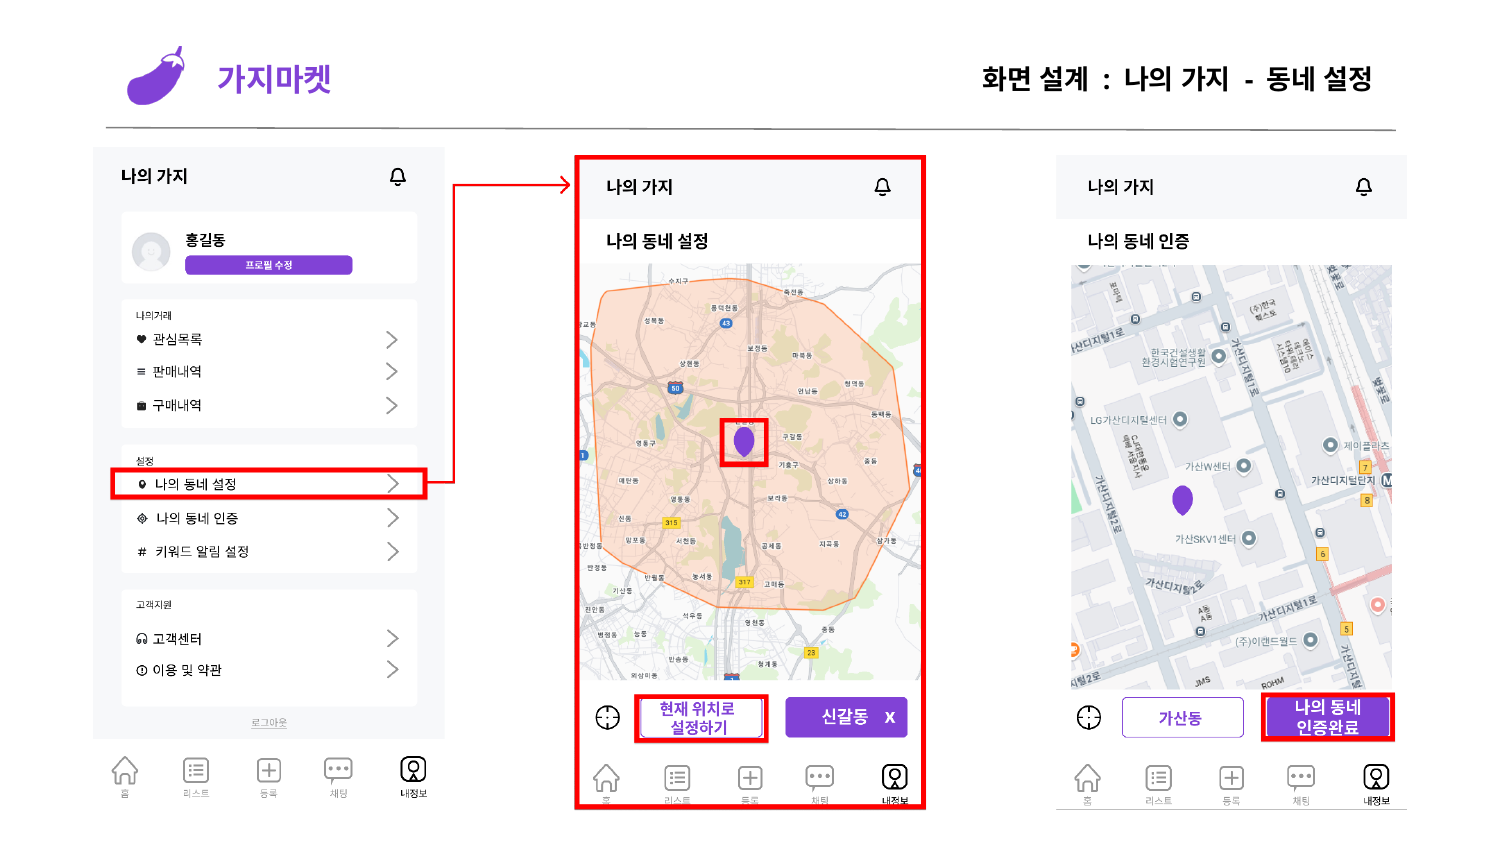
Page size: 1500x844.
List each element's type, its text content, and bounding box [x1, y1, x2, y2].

text_box 화면 설계 : 나의 가지 - 동네 설정 [670, 47, 1396, 110]
text_box 가지마켓 [194, 44, 356, 113]
picture [93, 147, 1407, 812]
picture [124, 45, 186, 105]
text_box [105, 127, 1397, 131]
